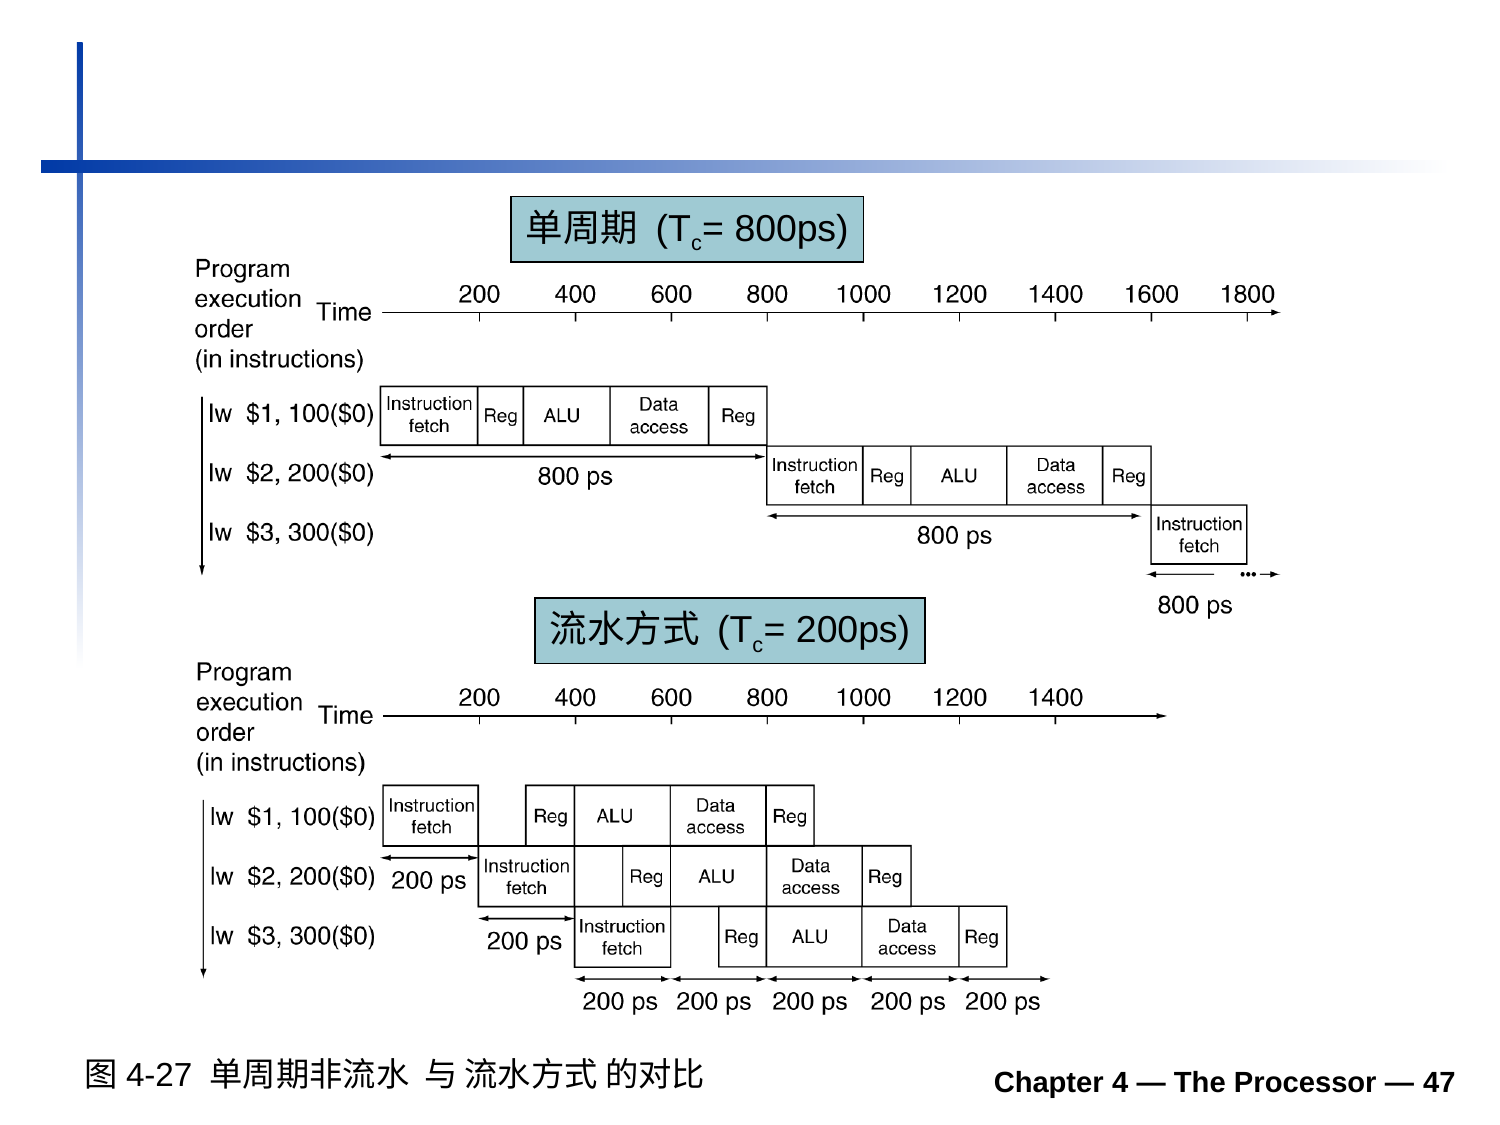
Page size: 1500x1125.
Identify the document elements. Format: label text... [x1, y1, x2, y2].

footer Chapter 4 — The Processor — 47 [277, 1046, 1471, 1106]
text_box 图4-27 单周期非流水 与 流水方式 的对比 [70, 1046, 751, 1101]
text_box 单周期 (Tc= 800ps) [510, 196, 864, 253]
picture [194, 255, 1282, 1016]
